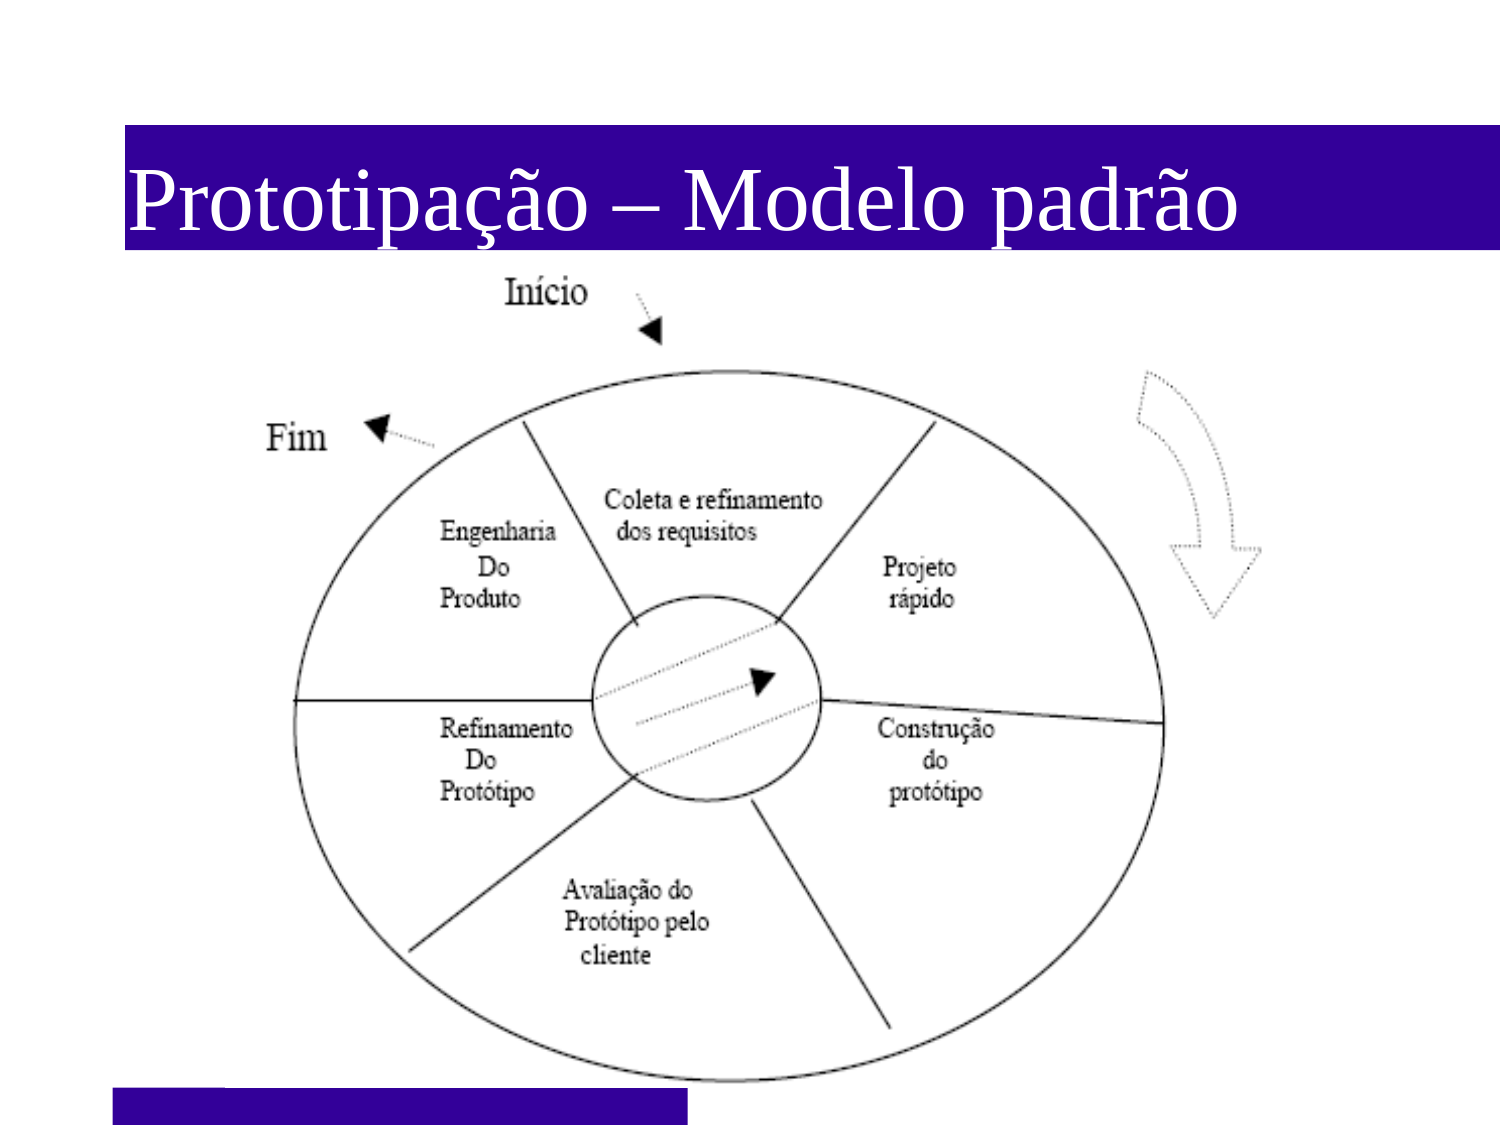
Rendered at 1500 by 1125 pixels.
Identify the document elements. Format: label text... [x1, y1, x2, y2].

text_box Prototipação – Modelo padrão [112, 99, 1388, 288]
picture [224, 274, 1266, 1088]
